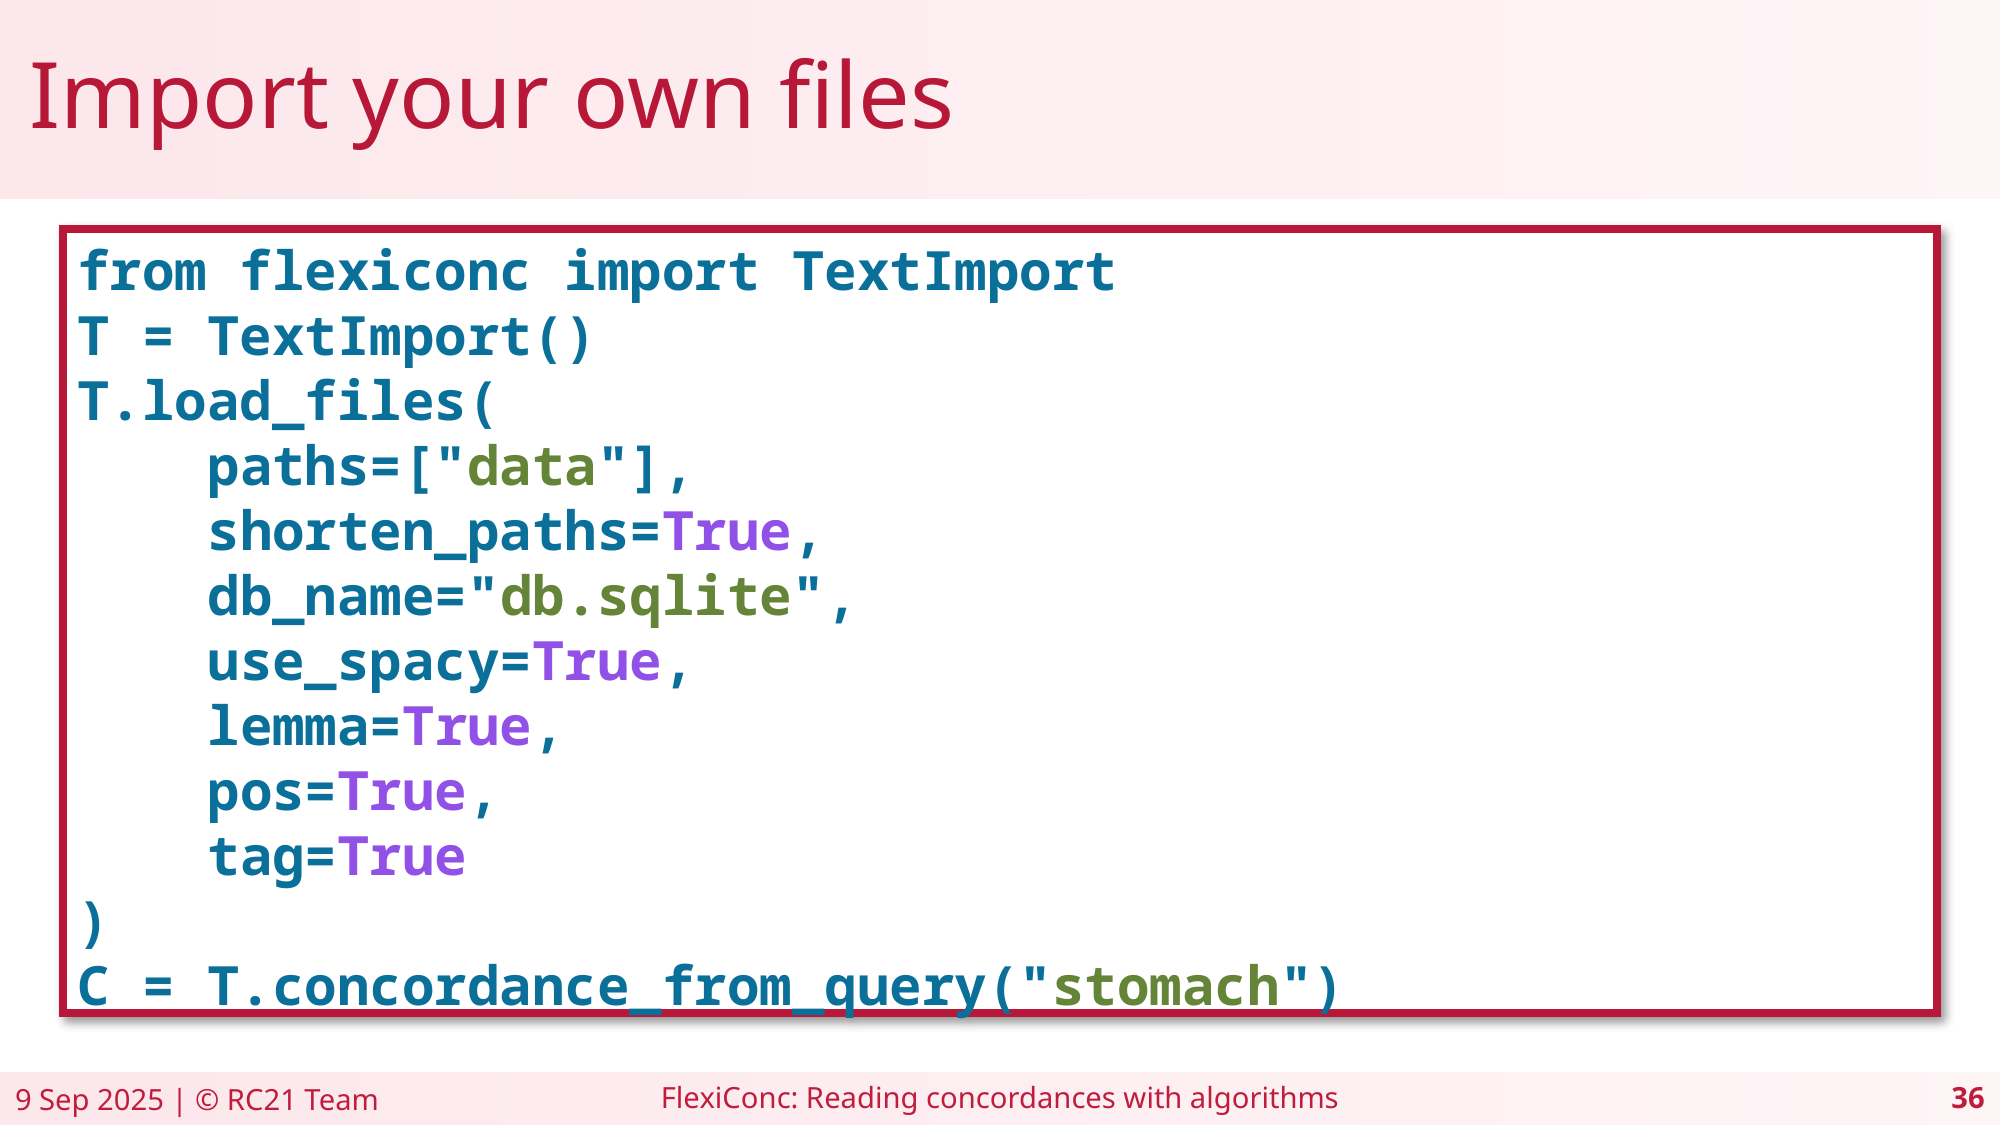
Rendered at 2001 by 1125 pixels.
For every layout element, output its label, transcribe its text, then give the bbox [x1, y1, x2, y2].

footer FlexiConc: Reading concordances with algorithms [583, 1072, 1416, 1125]
slide_number 36 [1550, 1072, 2000, 1125]
text_box from flexiconc import TextImport T = TextImport() T.load_files( paths=["data"], shorten_paths=True, db_name="db.sqlite", use_spacy=True, lemma=True, pos=True, tag=True ) C = T.concordance_from_query("stomach") [62, 228, 1938, 1014]
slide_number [0, 1072, 450, 1125]
title Import your own files [0, 0, 1863, 199]
